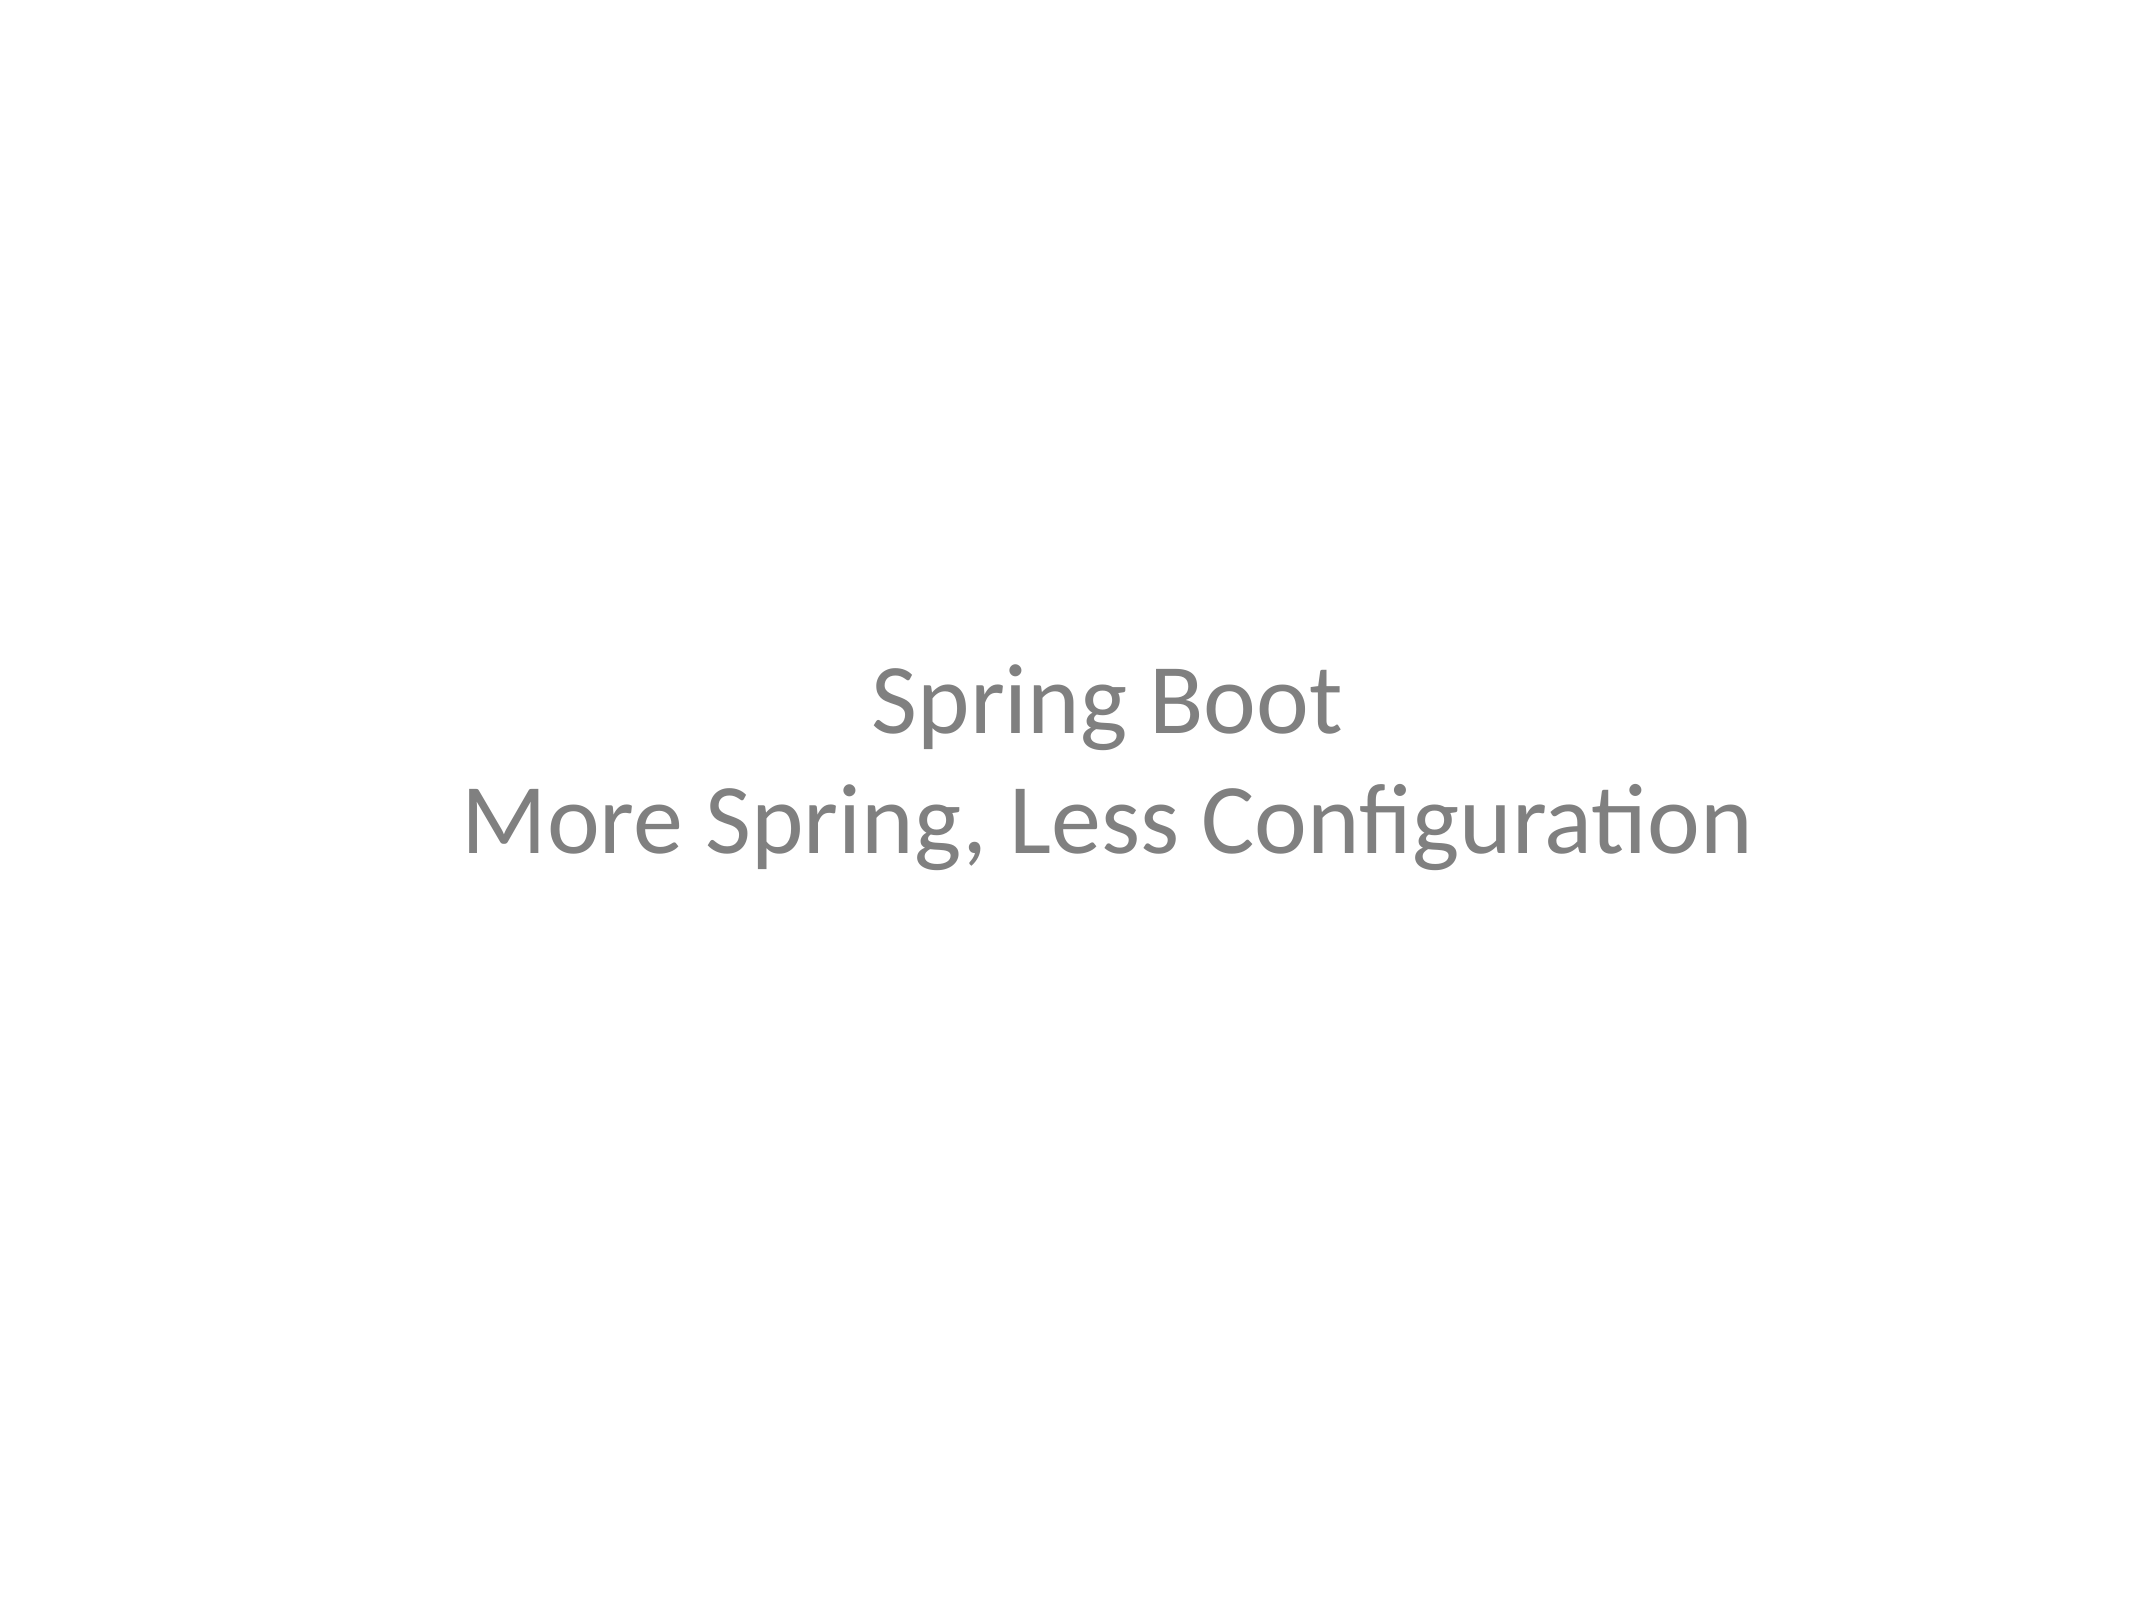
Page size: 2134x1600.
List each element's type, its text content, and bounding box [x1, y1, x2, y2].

text_box Spring Boot More Spring, Less Configuration [352, 626, 1863, 882]
